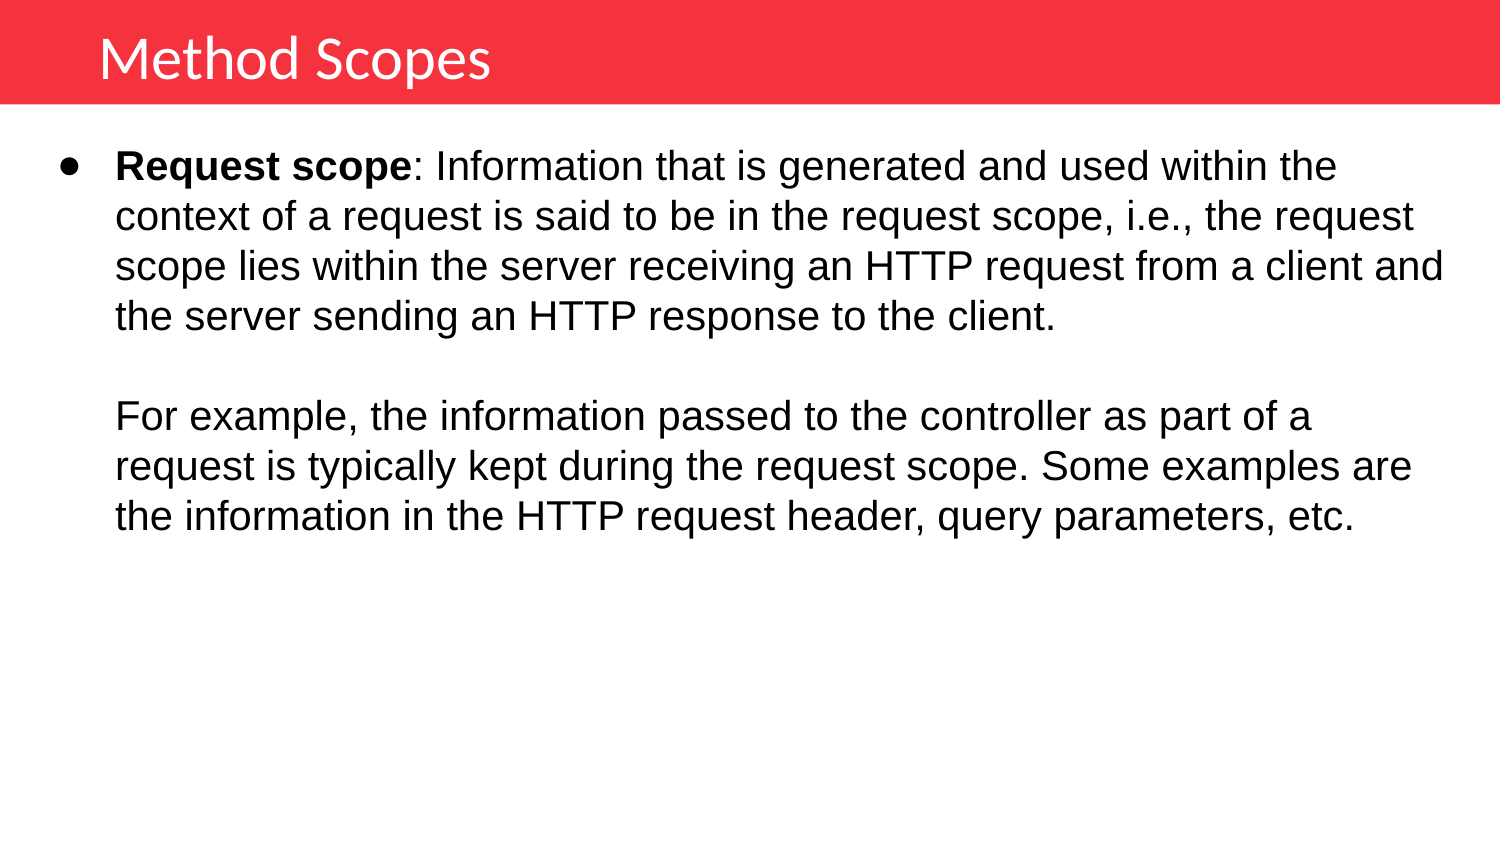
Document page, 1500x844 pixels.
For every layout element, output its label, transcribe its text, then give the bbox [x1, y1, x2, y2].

text_box Request scope: Information that is generated and used within the context of a request is said to be in the request scope, i.e., the request scope lies within the server receiving an HTTP request from a client and the server sending an HTTP response to the client. For example, the information passed to the controller as part of a request is typically kept during the request scope. Some examples are the information in the HTTP request header, query parameters, etc. [25, 123, 1475, 820]
text_box Method Scopes [83, 2, 1289, 123]
text_box [0, 0, 1500, 105]
